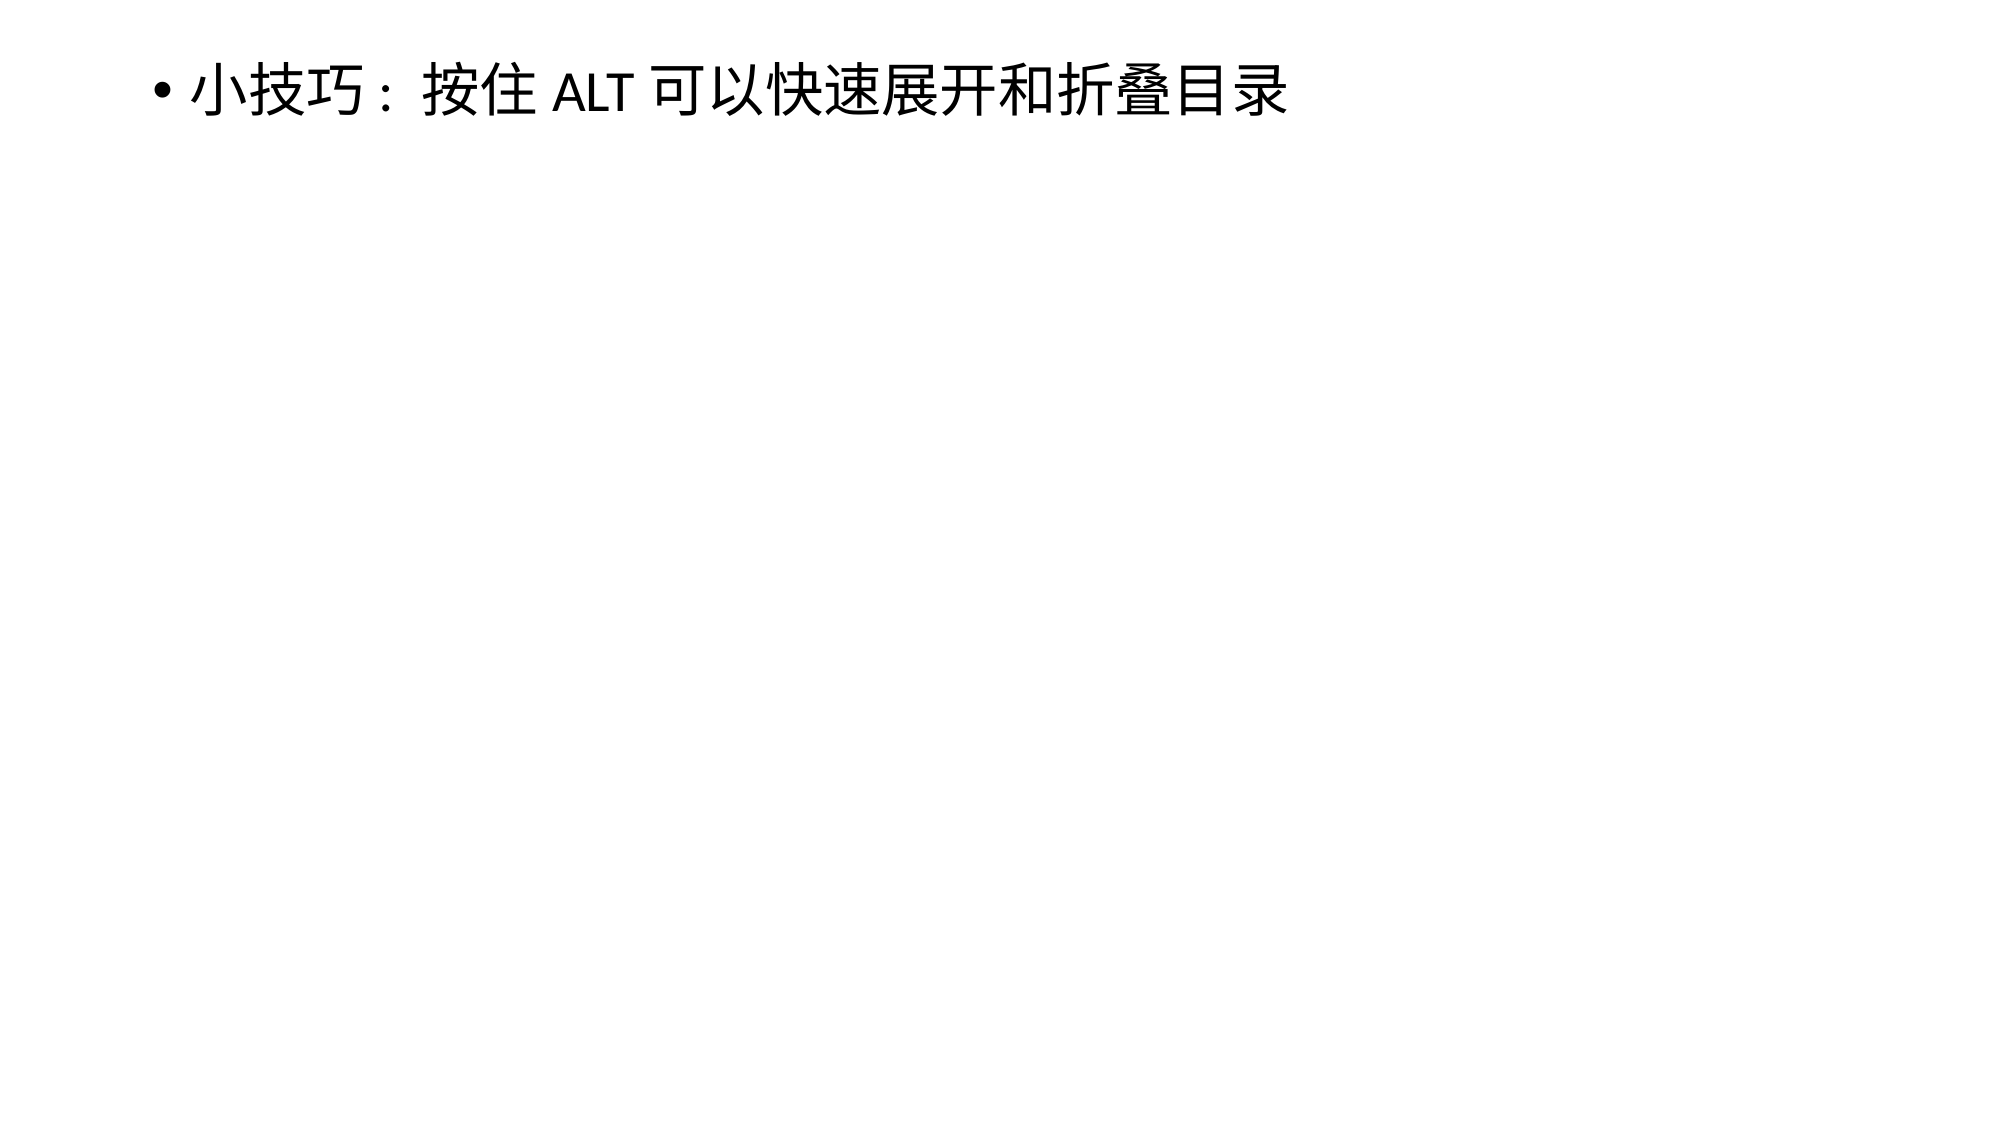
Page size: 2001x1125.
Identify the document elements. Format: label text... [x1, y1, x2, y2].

list 小技巧: 按住ALT可以快速展开和折叠目录 [137, 53, 1863, 1014]
